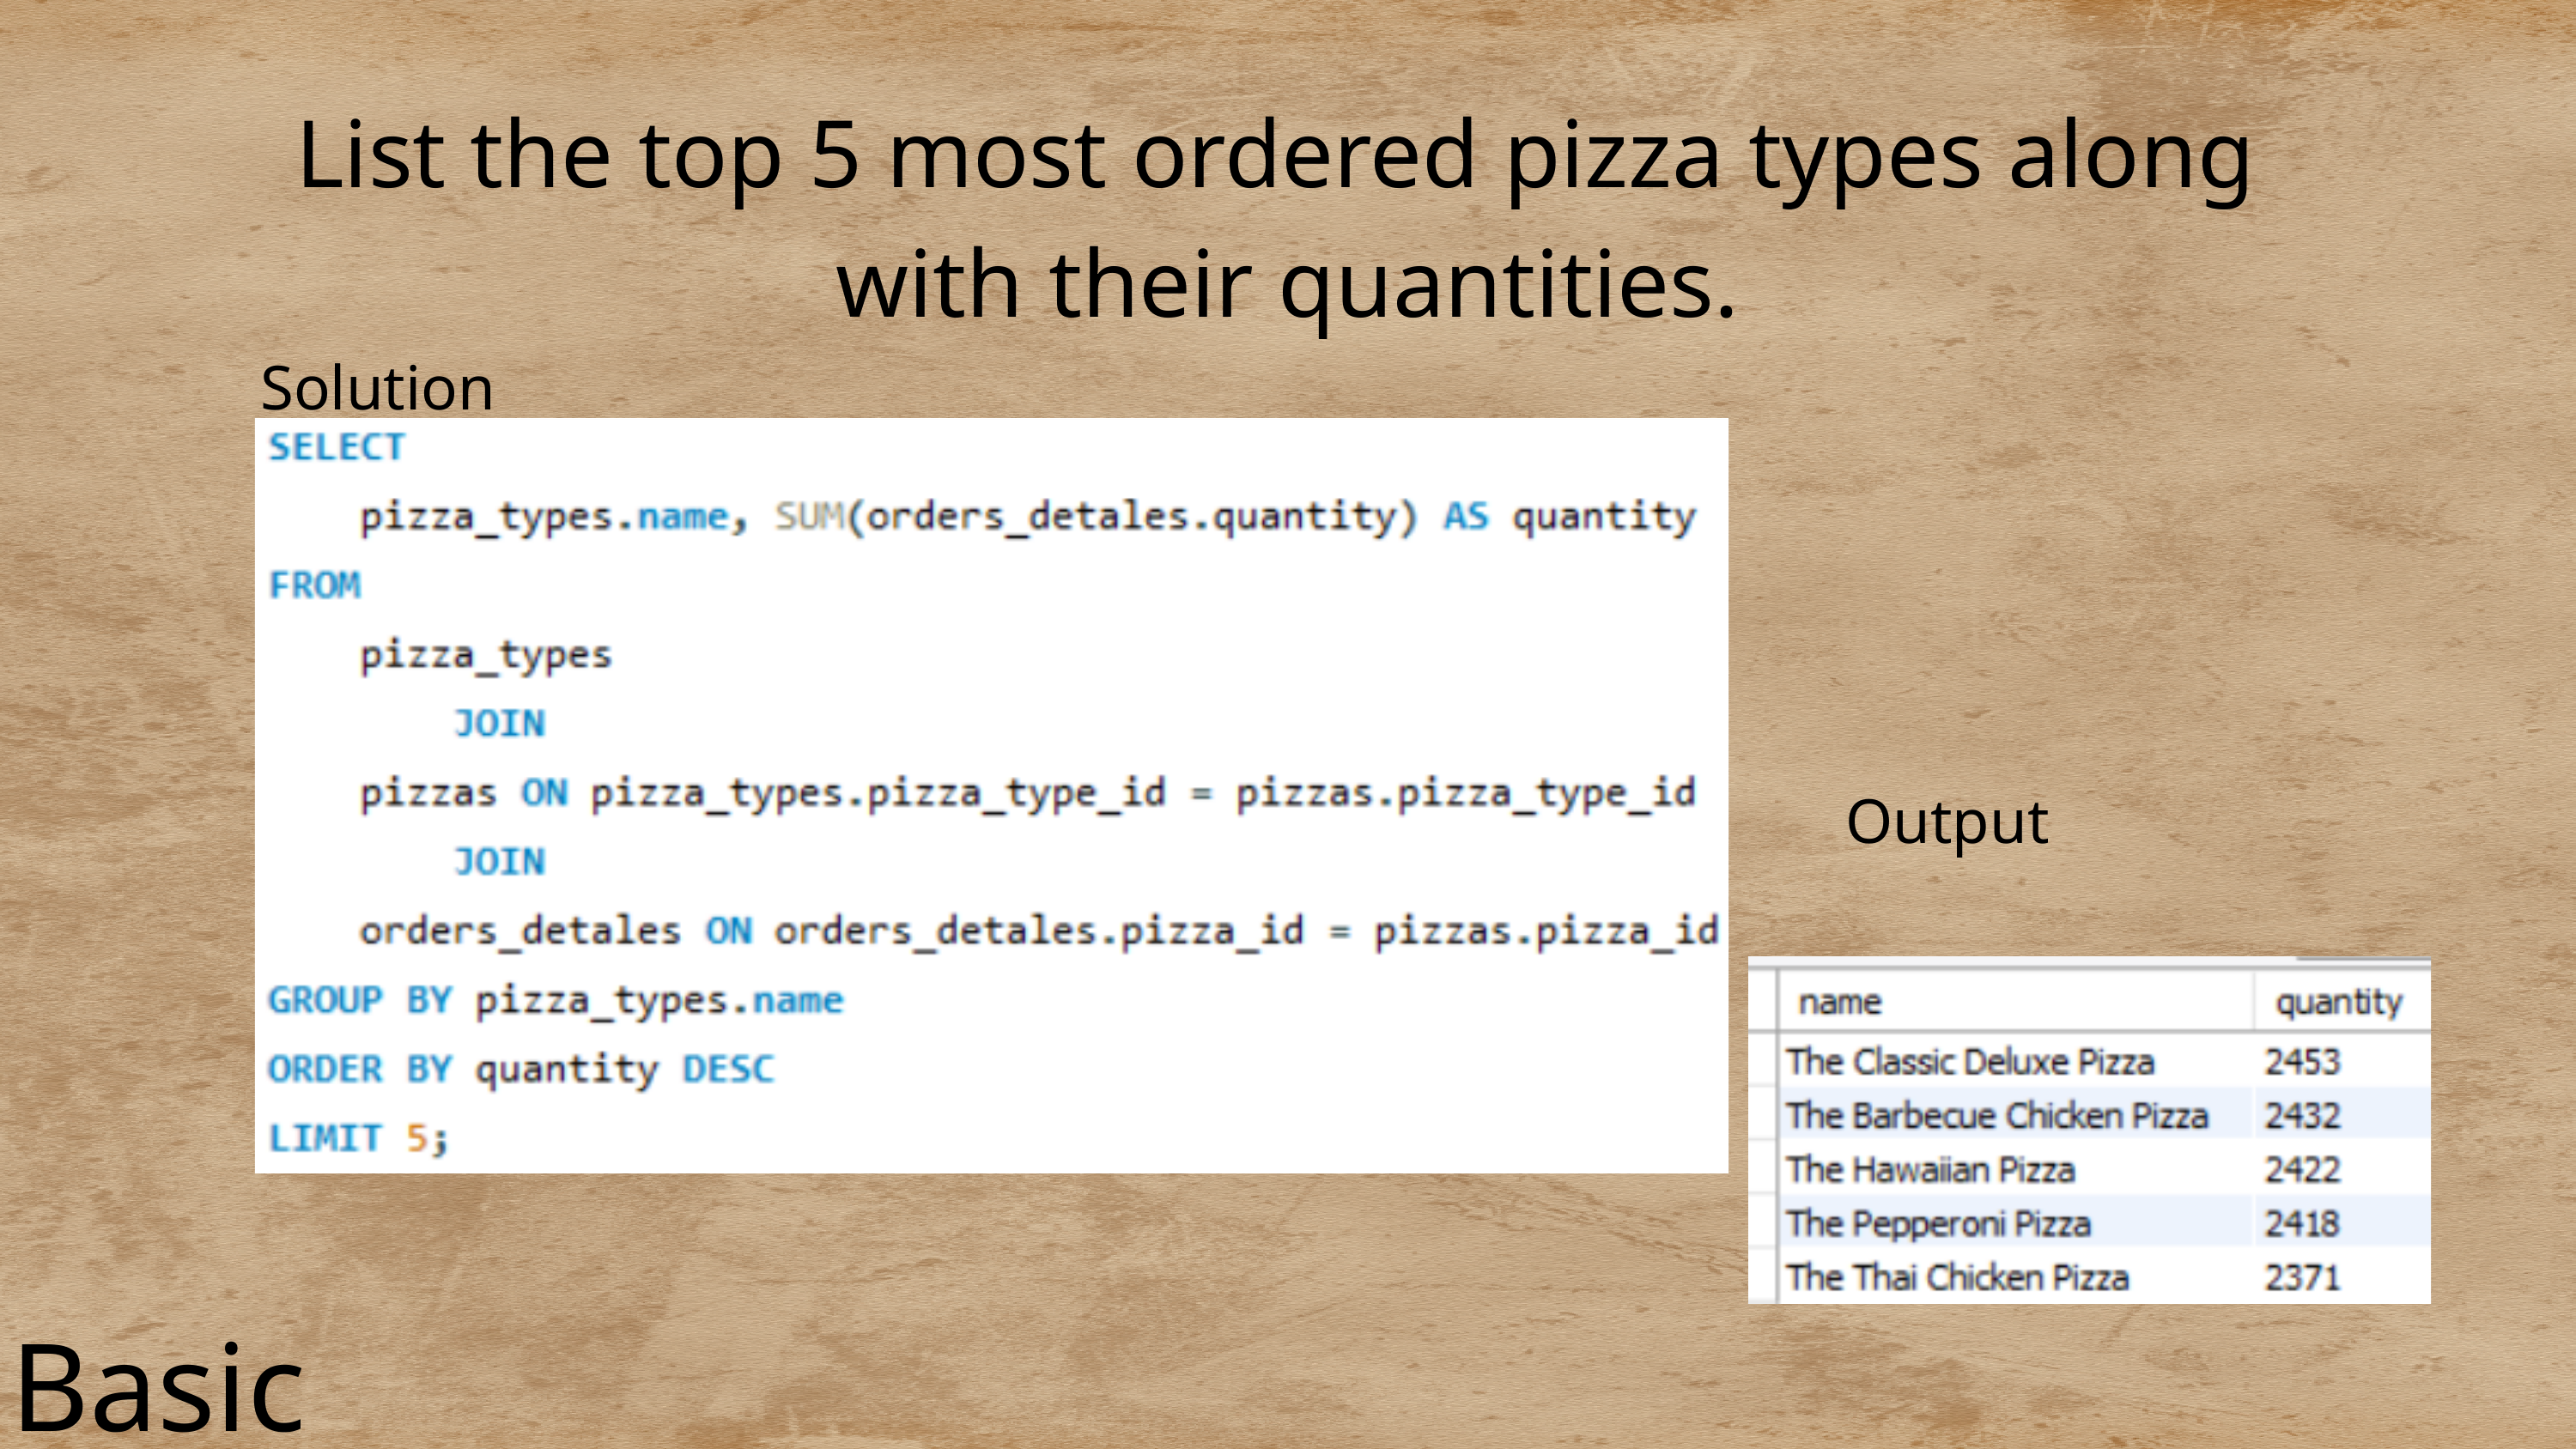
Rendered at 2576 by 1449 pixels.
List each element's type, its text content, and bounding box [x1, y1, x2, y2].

text_box [0, 0, 2576, 1449]
text_box [254, 418, 1729, 1174]
text_box Output [1842, 769, 2053, 856]
text_box Basic [0, 1286, 317, 1449]
text_box [1748, 956, 2432, 1304]
text_box Solution [254, 336, 501, 422]
text_box List the top 5 most ordered pizza types along with their quantities. [259, 76, 2317, 336]
